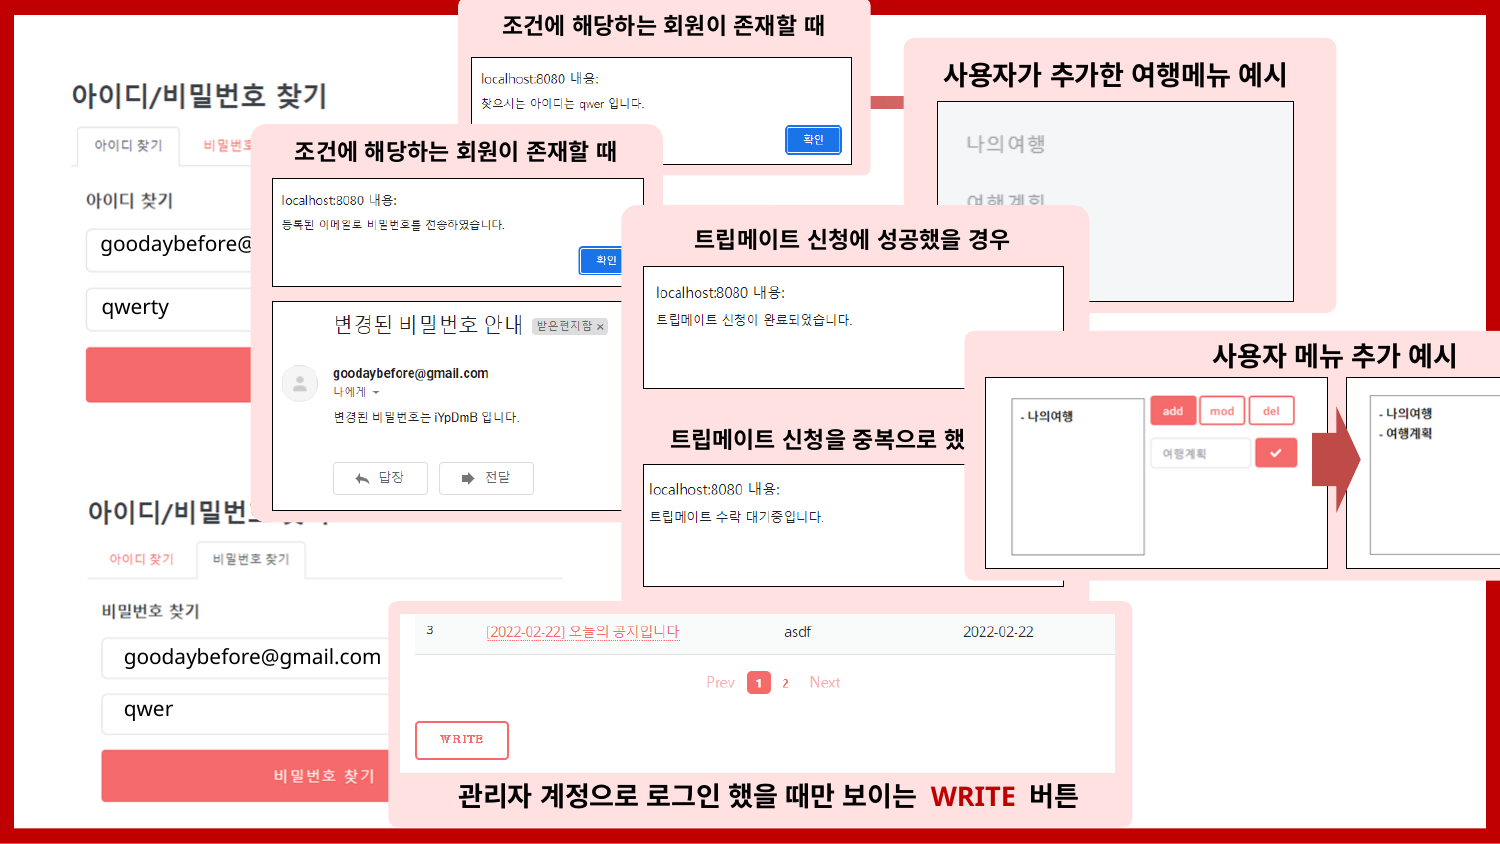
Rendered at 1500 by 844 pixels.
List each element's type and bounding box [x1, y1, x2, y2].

text_box [903, 37, 1337, 314]
text_box [457, 0, 871, 176]
text_box [388, 600, 1133, 828]
text_box [29, 480, 615, 825]
text_box [964, 330, 1500, 581]
text_box [250, 123, 664, 523]
text_box [621, 204, 1090, 599]
text_box [29, 67, 452, 411]
